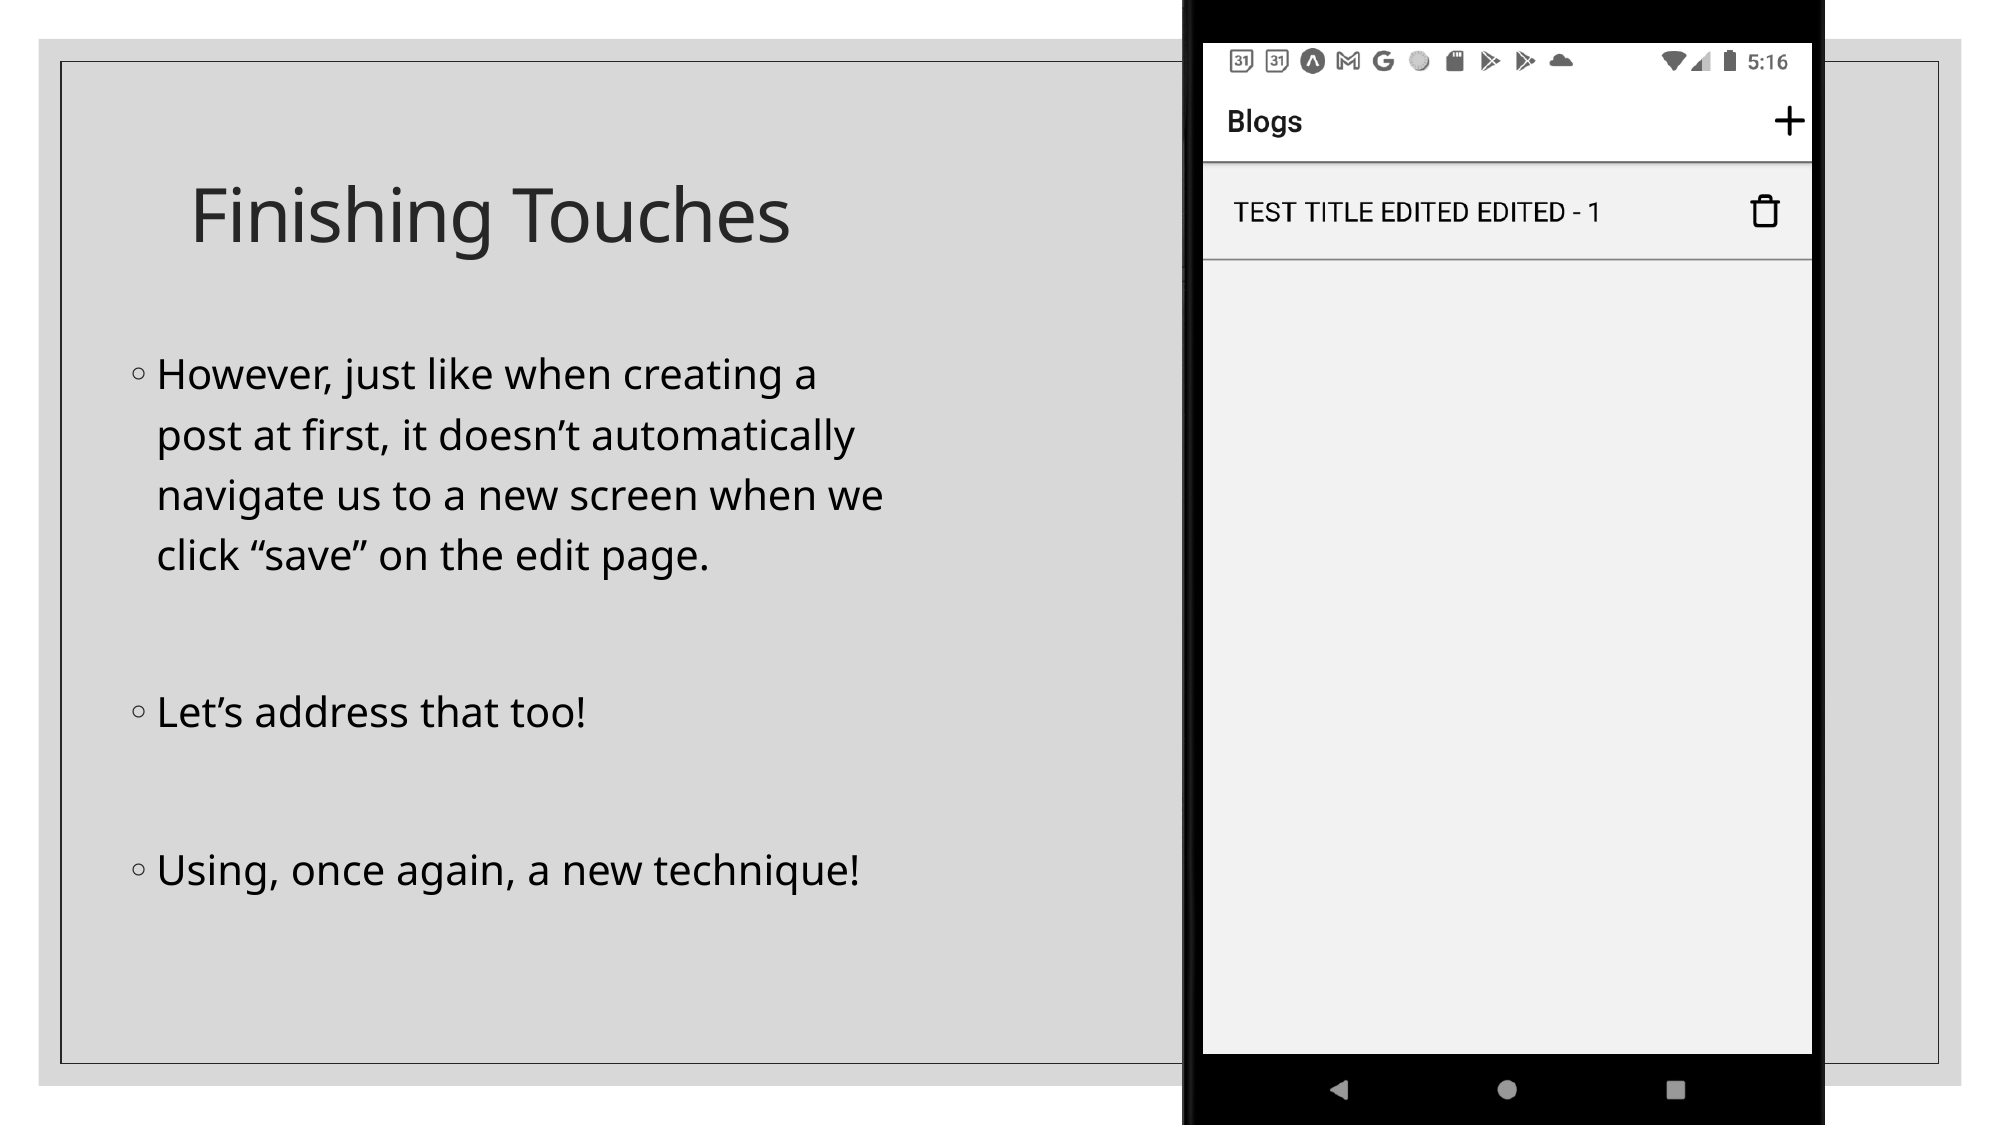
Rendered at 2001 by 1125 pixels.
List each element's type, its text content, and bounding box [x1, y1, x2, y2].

title Finishing Touches [174, 105, 1177, 331]
picture [1182, 0, 1825, 1125]
list However, just like when creating a post at first, it doesn’t automatically navigate us to a new screen when we click “save” on the edit page. Let’s address that too! Using, once again, a new technique! [111, 330, 906, 1030]
